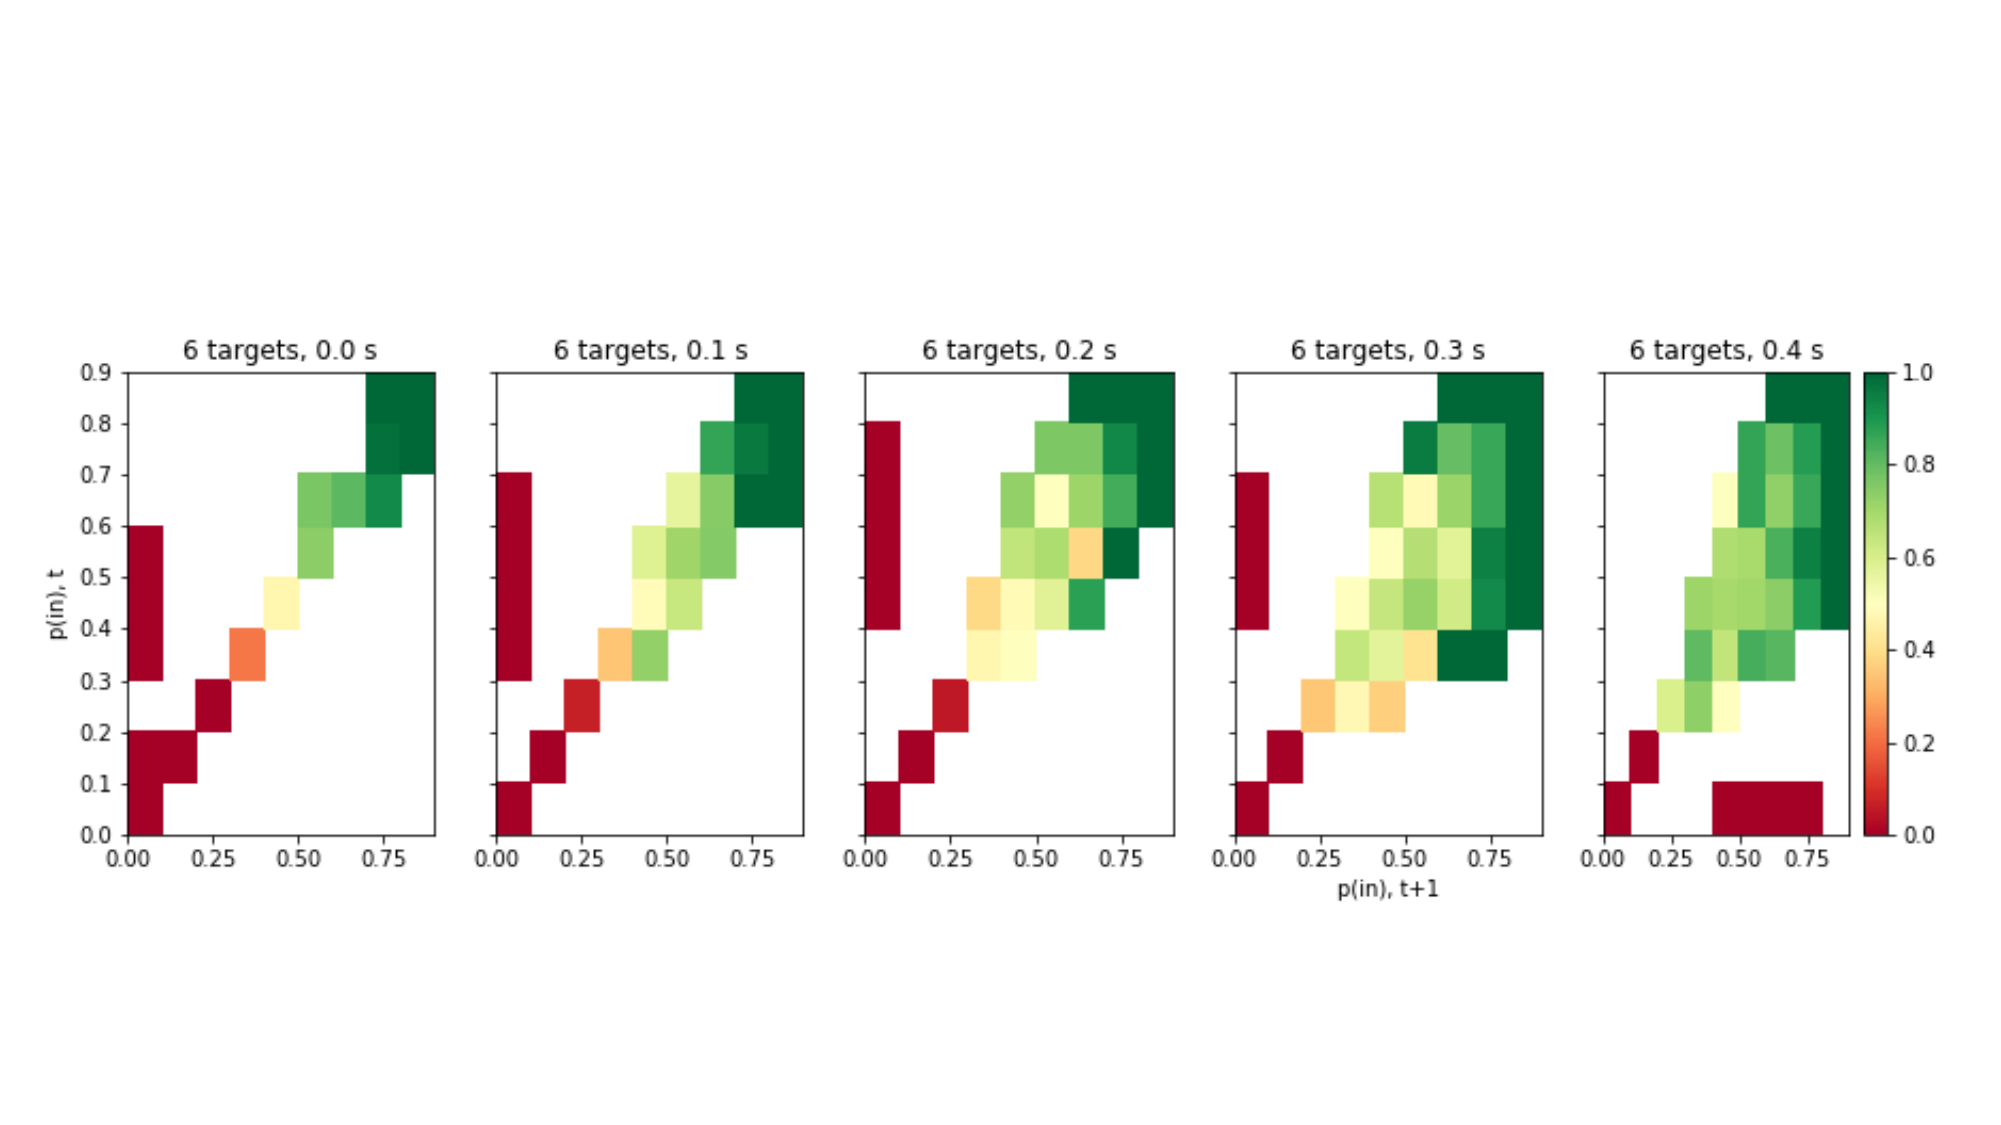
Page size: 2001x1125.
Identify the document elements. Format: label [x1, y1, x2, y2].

list [19, 298, 1969, 912]
